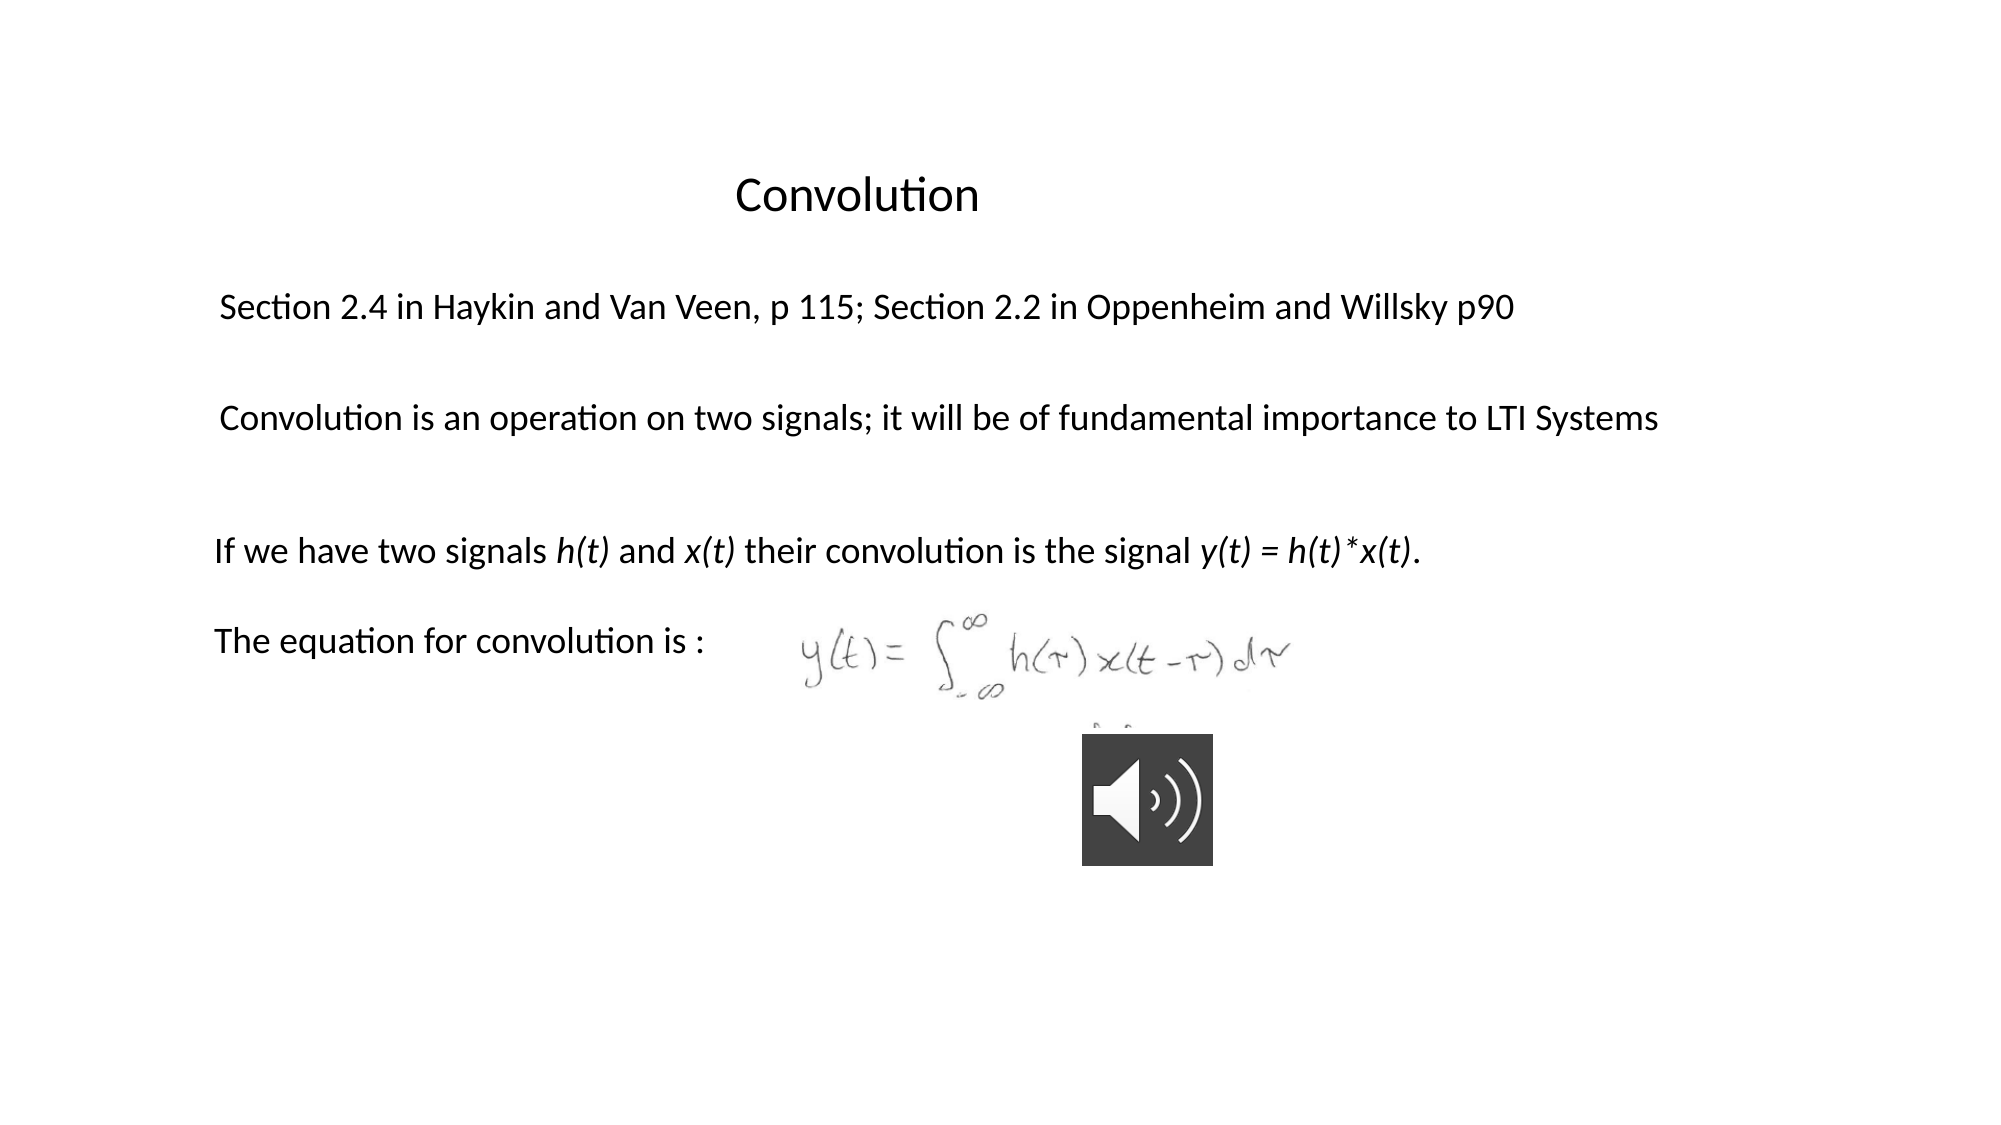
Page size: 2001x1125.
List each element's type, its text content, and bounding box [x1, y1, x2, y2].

text_box Section 2.4 in Haykin and Van Veen, p 115; Section 2.2 in Oppenheim and Willsky p90 [204, 274, 1758, 335]
picture [754, 594, 1326, 728]
text_box Convolution [720, 153, 1041, 229]
text_box Convolution is an operation on two signals; it will be of fundamental importance to LTI Systems [204, 385, 1758, 446]
picture [1080, 733, 1215, 867]
text_box If we have two signals h(t) and x(t) their convolution is the signal y(t) = h(t)*x(t). The equation for convolution is : [199, 518, 1752, 669]
